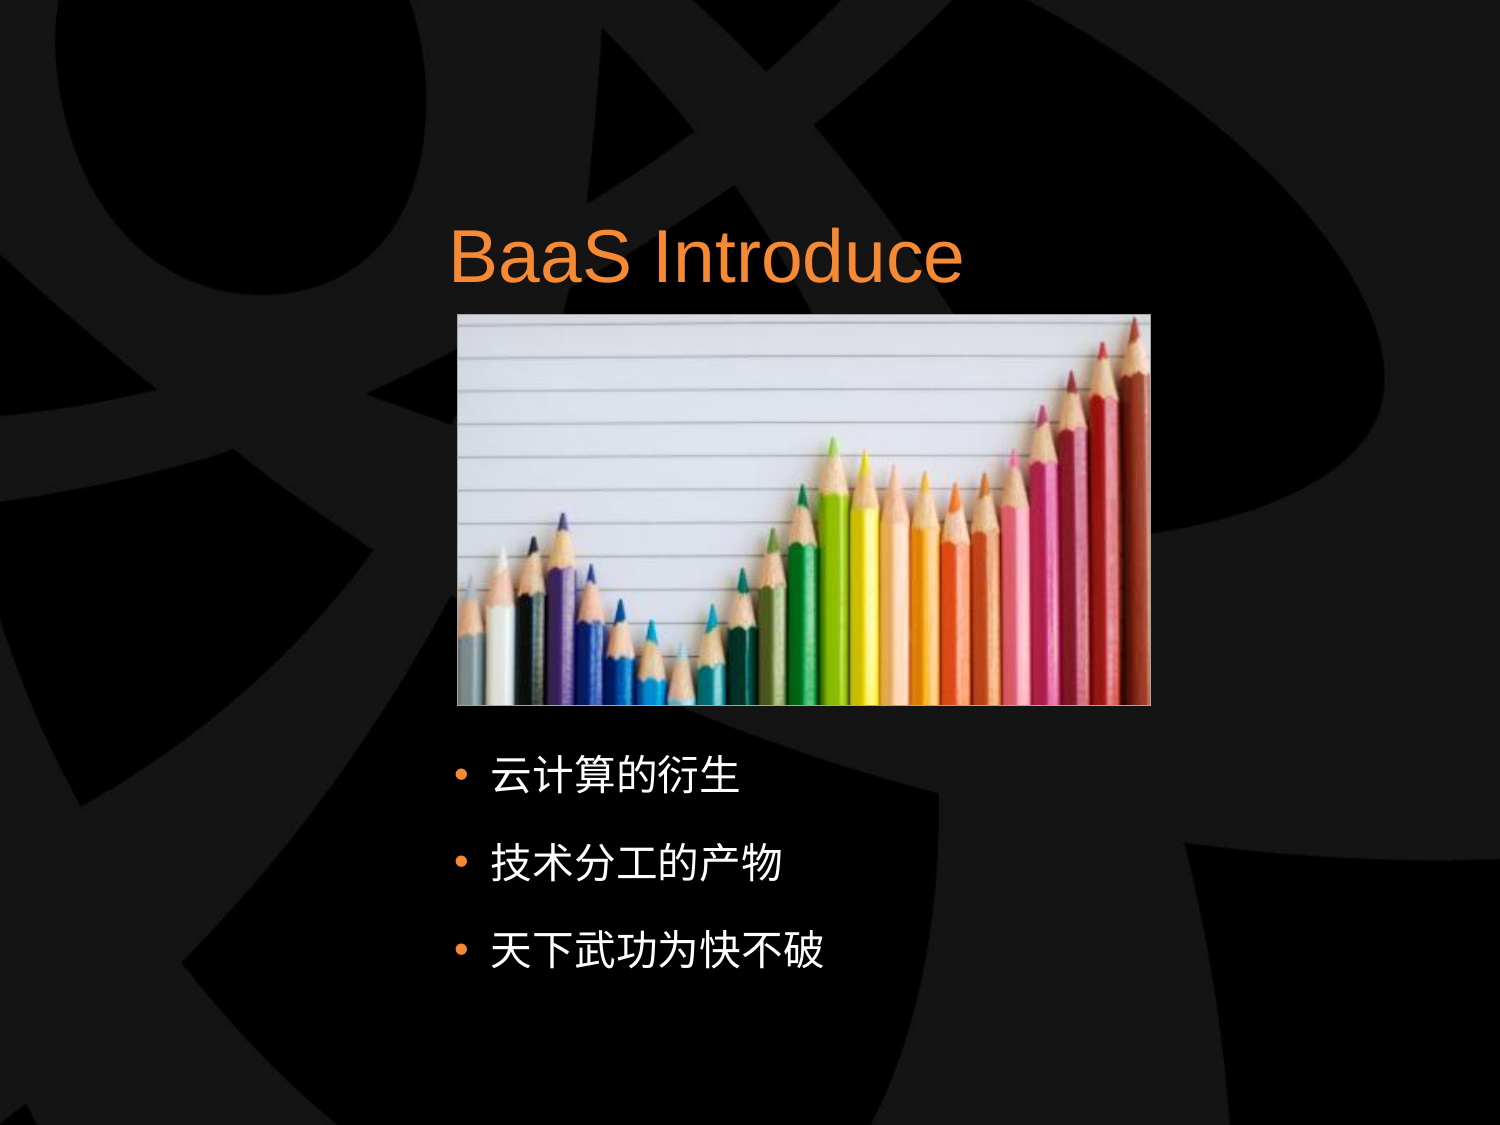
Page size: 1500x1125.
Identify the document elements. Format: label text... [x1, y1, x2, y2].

title BaaS Introduce [433, 179, 1453, 327]
list 云计算的衍生 技术分工的产物 天下武功为快不破 [439, 741, 1453, 843]
picture [0, 0, 1500, 1125]
